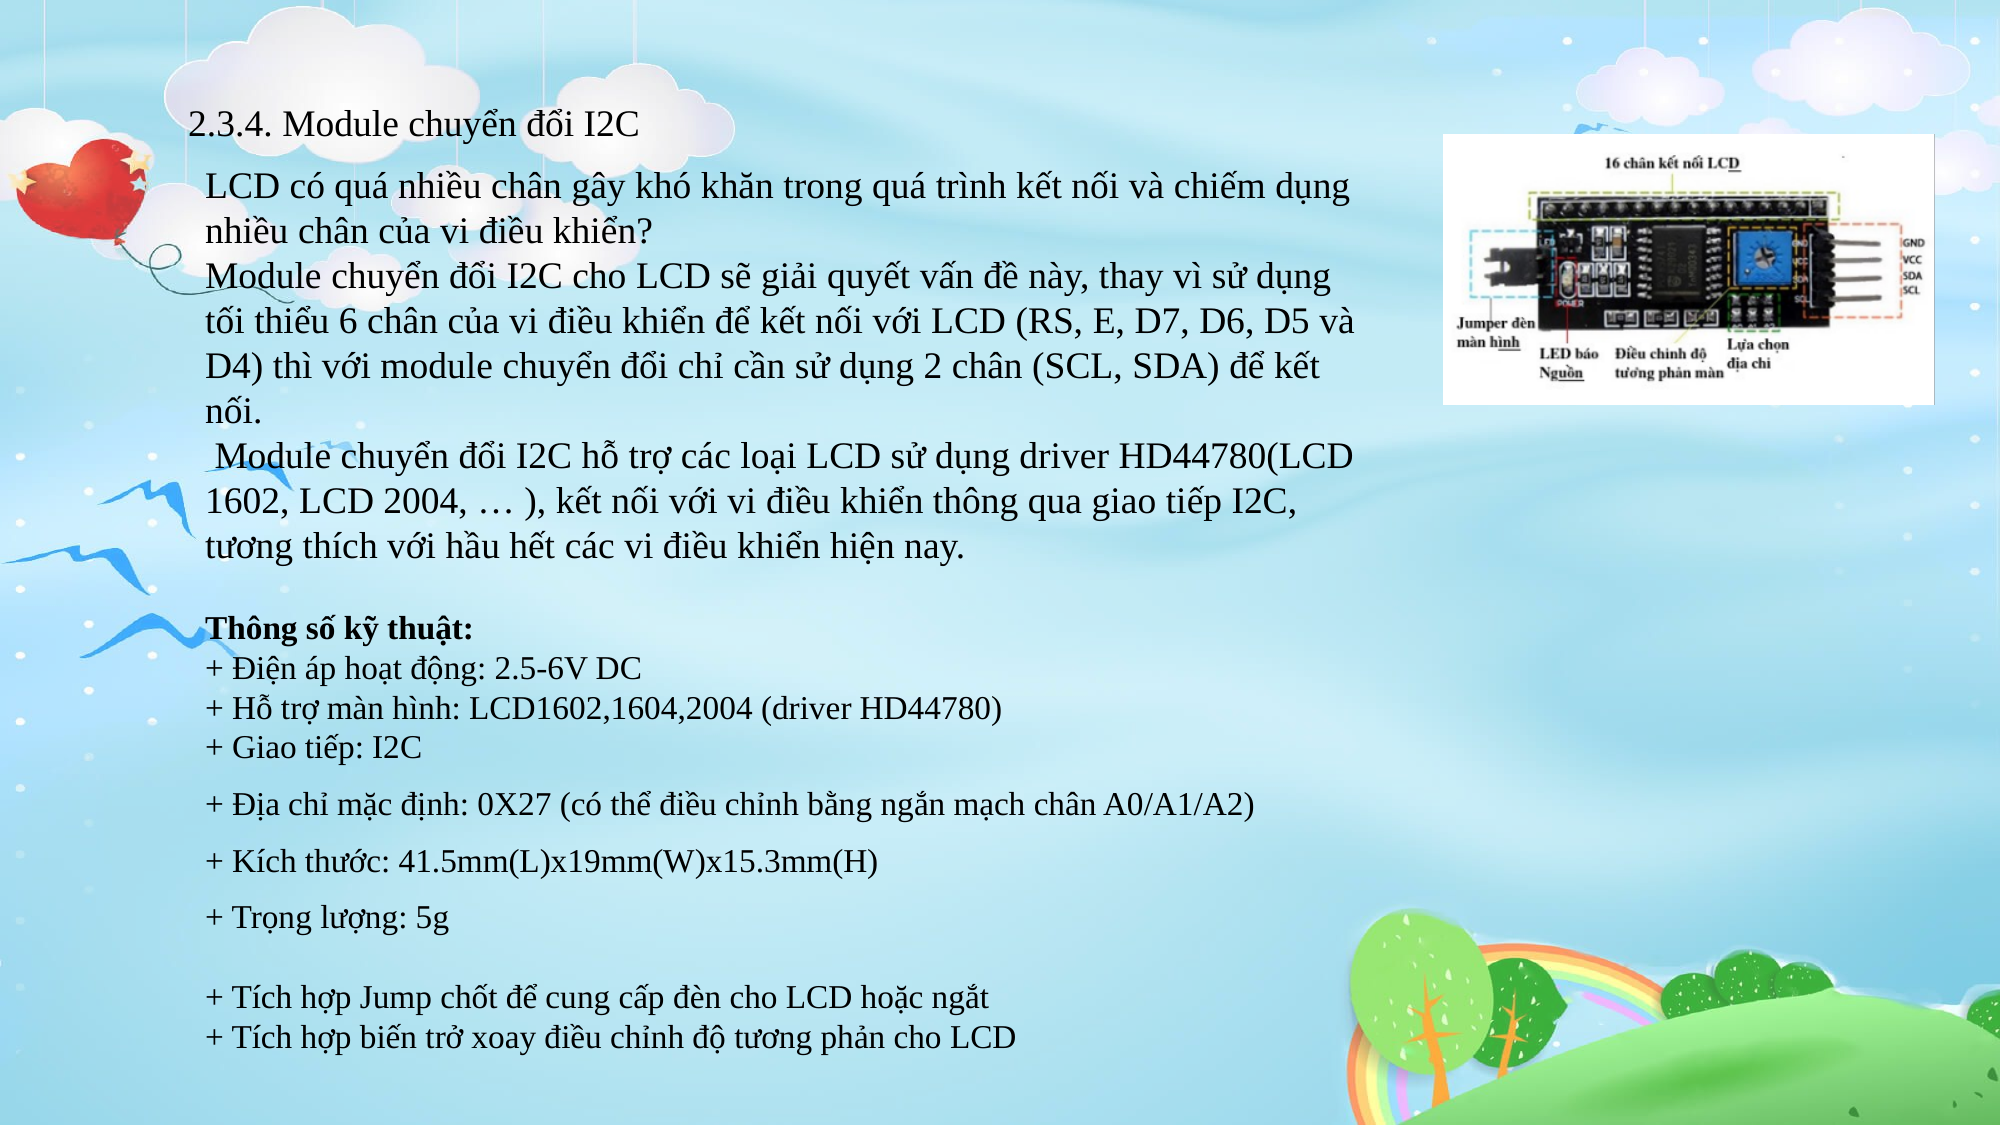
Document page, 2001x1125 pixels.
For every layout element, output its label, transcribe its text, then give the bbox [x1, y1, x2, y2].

picture [1443, 134, 1936, 405]
text_box LCD có quá nhiều chân gây khó khăn trong quá trình kết nối và chiếm dụng nhiều chân của vi điều khiển? Module chuyển đổi I2C cho LCD sẽ giải quyết vấn đề này, thay vì sử dụng tối thiểu 6 chân của vi điều khiển để kết nối với LCD (RS, E, D7, D6, D5 và D4) thì với module chuyển đổi chỉ cần sử dụng 2 chân (SCL, SDA) để kết nối. Module chuyển đổi I2C hỗ trợ các loại LCD sử dụng driver HD44780(LCD 1602, LCD 2004, … ), kết nối với vi điều khiển thông qua giao tiếp I2C, tương thích với hầu hết các vi điều khiển hiện nay. Thông số kỹ thuật: + Điện áp hoạt động: 2.5-6V DC + Hỗ trợ màn hình: LCD1602,1604,2004 (driver HD44780) + Giao tiếp: I2C + Địa chỉ mặc định: 0X27 (có thể điều chỉnh bằng ngắn mạch chân A0/A1/A2) + Kích thước: 41.5mm(L)x19mm(W)x15.3mm(H) + Trọng lượng: 5g + Tích hợp Jump chốt để cung cấp đèn cho LCD hoặc ngắt + Tích hợp biến trở xoay điều chỉnh độ tương phản cho LCD [190, 153, 1379, 1100]
text_box 2.3.4. Module chuyển đổi I2C [173, 88, 1817, 152]
